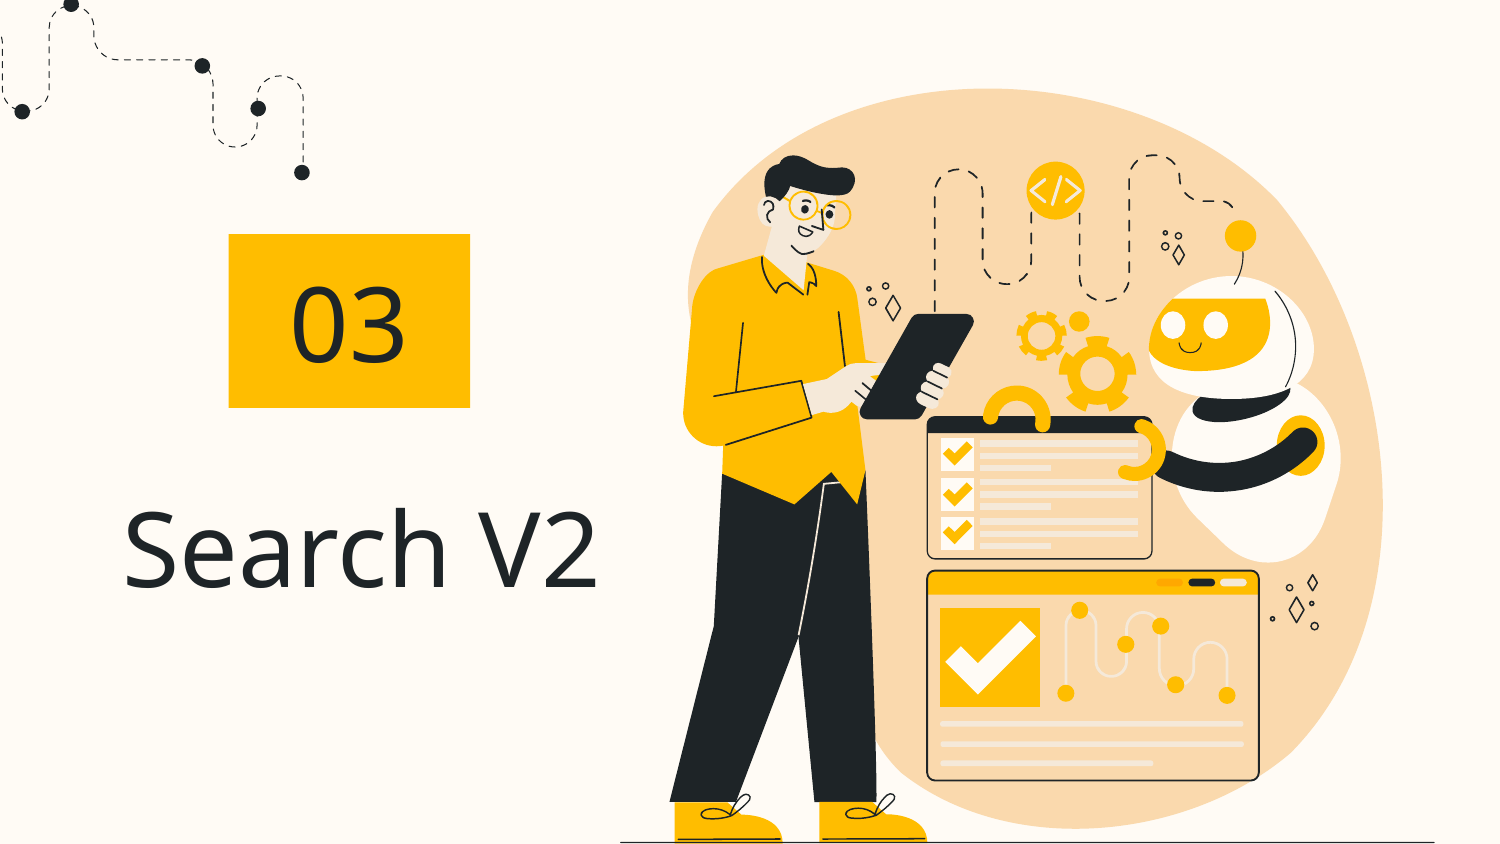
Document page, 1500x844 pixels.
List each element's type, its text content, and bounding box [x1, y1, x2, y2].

title 03 [228, 234, 471, 408]
title Search V2 [103, 468, 614, 764]
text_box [619, 88, 1435, 844]
